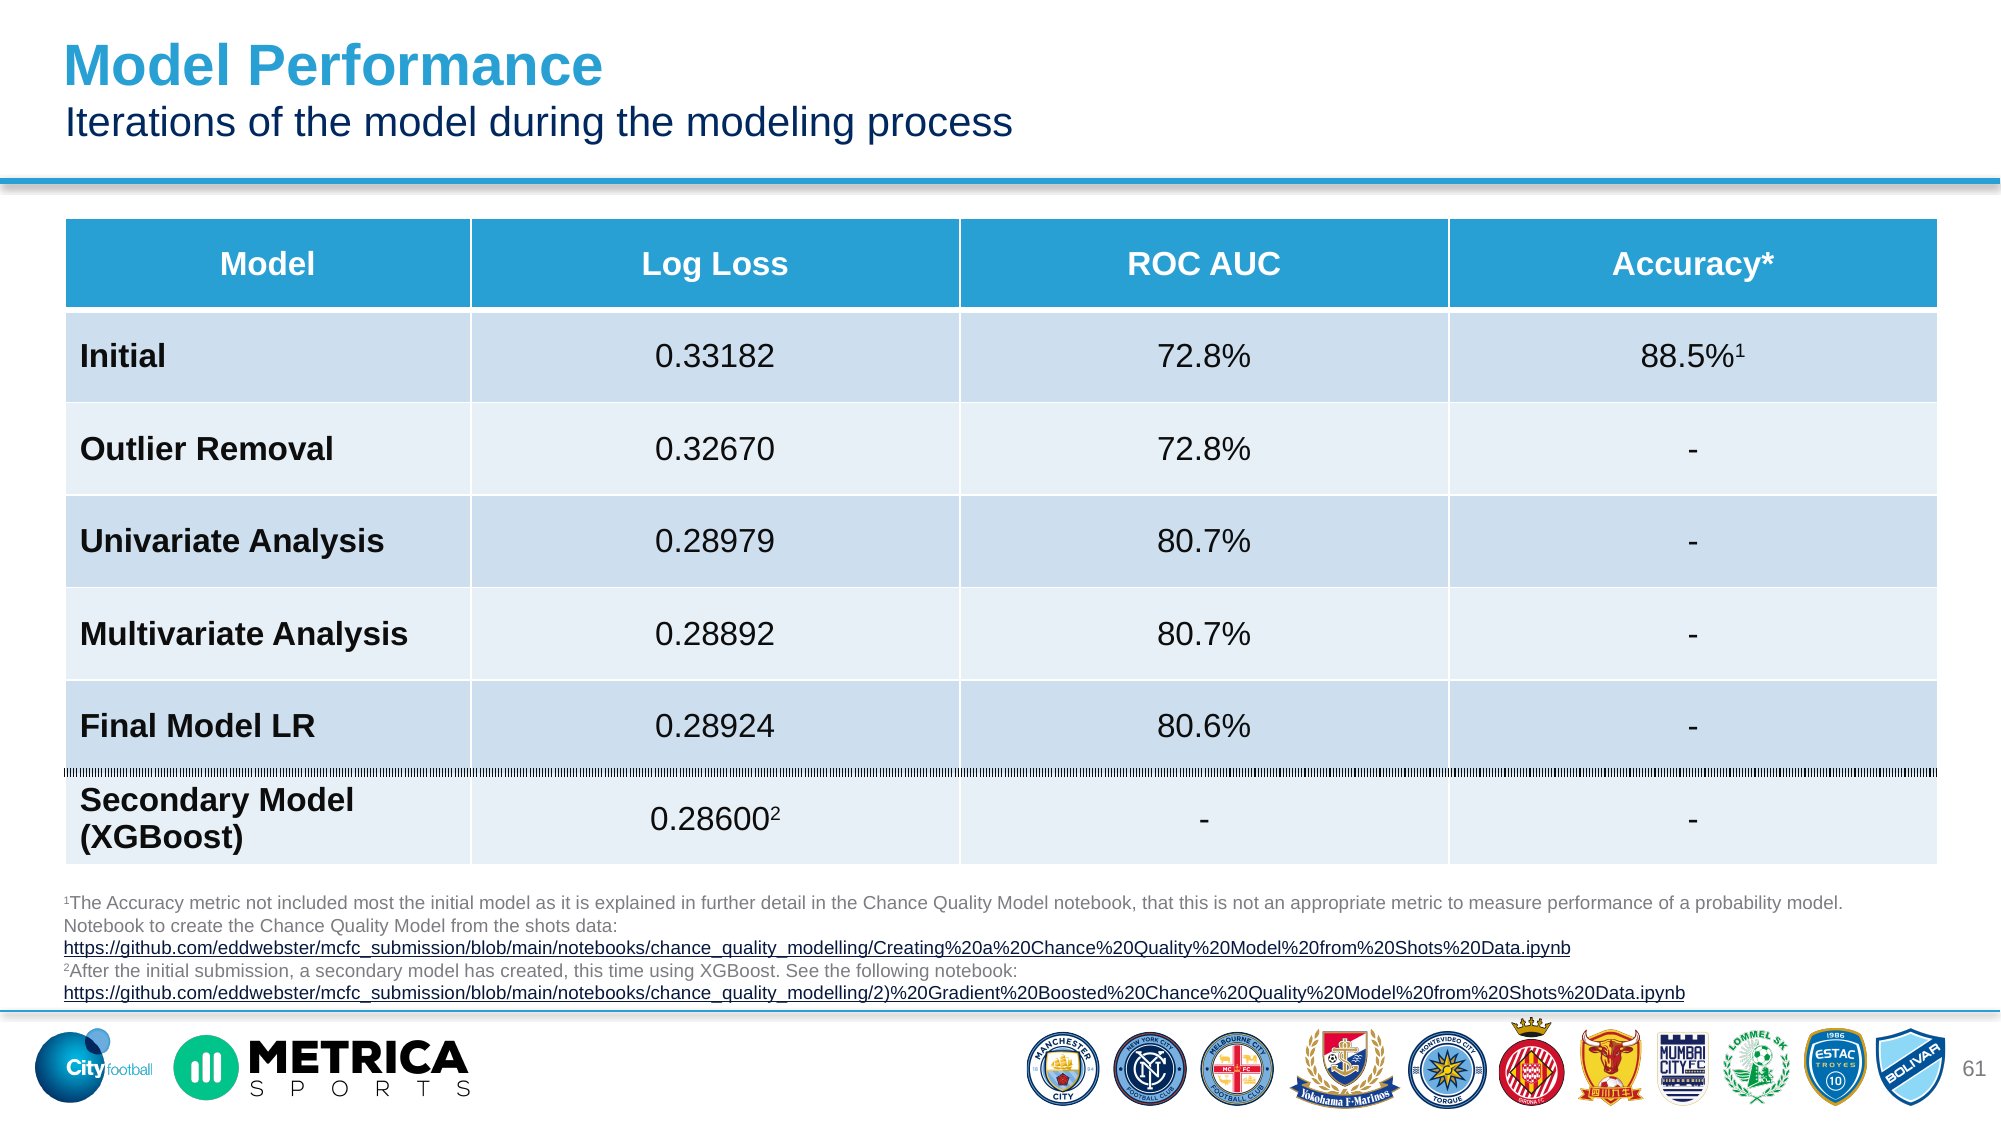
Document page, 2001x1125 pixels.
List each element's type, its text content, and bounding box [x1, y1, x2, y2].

table_header Accuracy* [1450, 219, 1937, 307]
table_cell 80.7% [961, 496, 1448, 587]
table_cell 0.28924 [472, 681, 959, 773]
picture [160, 1027, 483, 1108]
list Model Performance [63, 26, 1710, 105]
table_cell 72.8% [961, 403, 1448, 494]
picture [1498, 1017, 1709, 1106]
table_cell 0.32670 [472, 403, 959, 494]
table_cell 0.286002 [472, 773, 959, 864]
table_cell - [961, 773, 1448, 864]
table_cell - [1450, 773, 1937, 864]
list 1The Accuracy metric not included most the initial model as it is explained in further detail in the Chance Quality Model notebook, that this is not an appropriate metric to measure performance of a probability model. Notebook to create the Chance Quality Model from the shots data: https://github.com/eddwebster/mcfc_submission/blob/main/notebooks/chance_quality_modelling/Creating%20a%20Chance%20Quality%20Model%20from%20Shots%20Data.ipynb 2After the initial submission, a secondary model has created, this time using XGBoost. See the following notebook: https://github.com/eddwebster/mcfc_submission/blob/main/notebooks/chance_quality_modelling/2)%20Gradient%20Boosted%20Chance%20Quality%20Model%20from%20Shots%20Data.ipynb [63, 888, 1937, 1004]
table_cell - [1450, 681, 1937, 773]
table_cell 88.5%1 [1450, 313, 1937, 402]
table_cell Outlier Removal [66, 403, 470, 494]
table_cell Univariate Analysis [66, 496, 470, 587]
list Iterations of the model during the modeling process [64, 94, 1930, 139]
table_header Log Loss [472, 219, 959, 307]
table_cell 0.28892 [472, 588, 959, 679]
table_cell 80.7% [961, 588, 1448, 679]
table_cell - [1450, 588, 1937, 679]
picture [35, 1028, 152, 1103]
table_header ROC AUC [961, 219, 1448, 307]
table_cell Multivariate Analysis [66, 588, 470, 679]
table_cell 0.28979 [472, 496, 959, 587]
table_cell 0.33182 [472, 313, 959, 402]
table_cell - [1450, 496, 1937, 587]
slide_number 61 [1936, 1044, 1987, 1091]
table_cell 80.6% [961, 681, 1448, 773]
table_cell - [1450, 403, 1937, 494]
picture [1026, 1017, 1487, 1109]
table_header Model [66, 219, 470, 307]
picture [1875, 1028, 1946, 1106]
picture [1804, 1028, 1867, 1106]
picture [1718, 1028, 1795, 1106]
table_cell Initial [66, 313, 470, 402]
table_cell Secondary Model (XGBoost) [66, 773, 470, 864]
table_cell 72.8% [961, 313, 1448, 402]
table_cell Final Model LR [66, 681, 470, 773]
